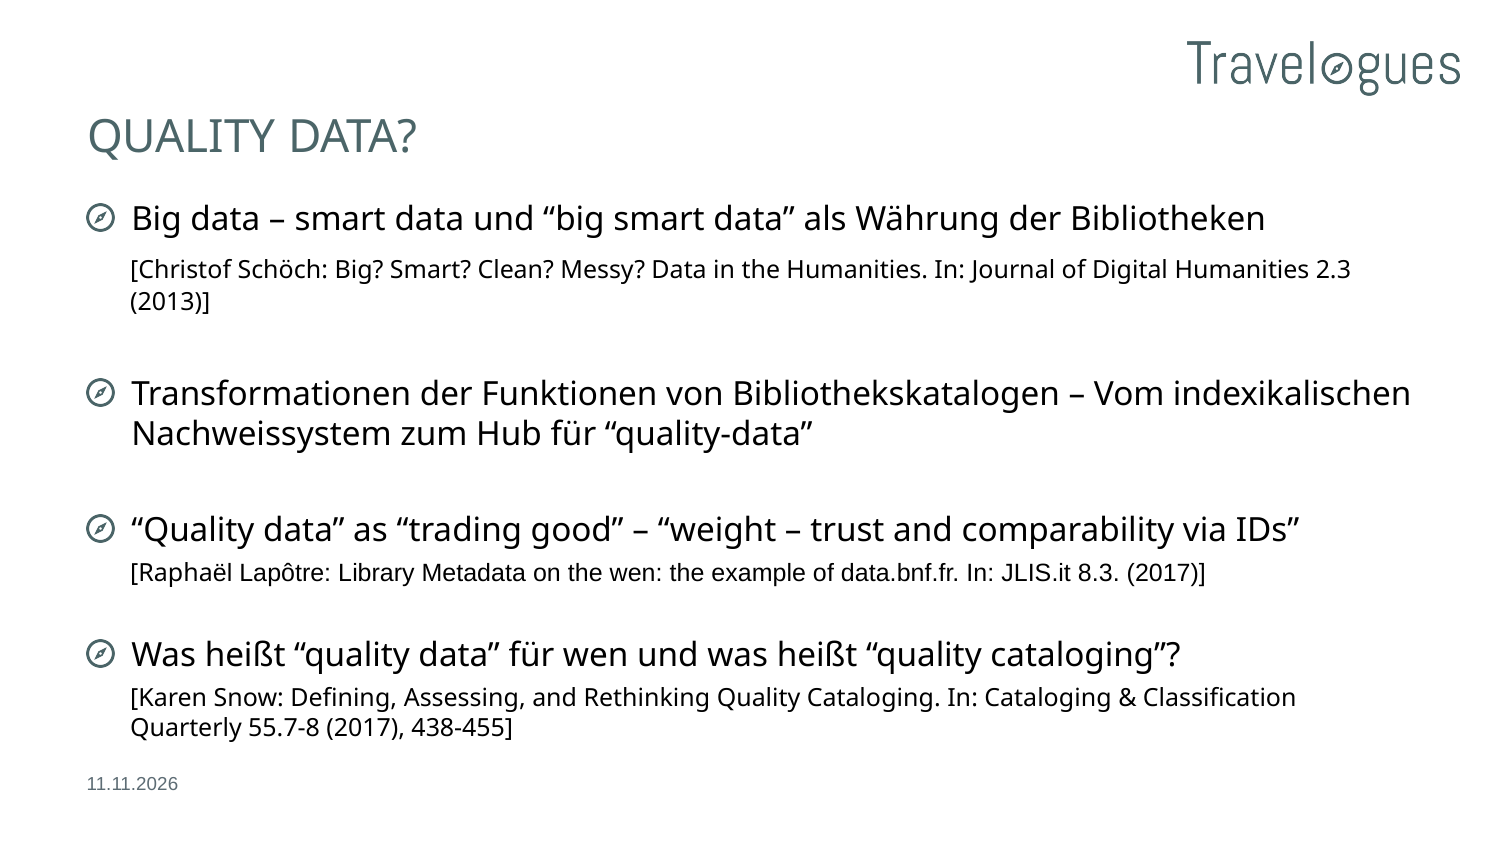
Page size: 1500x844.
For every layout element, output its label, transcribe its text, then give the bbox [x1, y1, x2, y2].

picture [86, 639, 115, 668]
title Quality Data? [86, 43, 1117, 162]
picture [86, 378, 115, 407]
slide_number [86, 771, 400, 801]
picture [1187, 41, 1460, 96]
picture [86, 203, 115, 232]
list Big data – smart data und “big smart data” als Währung der Bibliotheken [Christof Schöch: Big? Smart? Clean? Messy? Data in the Humanities. In: Journal of Digital Humanities 2.3 (2013)] Transformationen der Funktionen von Bibliothekskatalogen – Vom indexikalischen Nachweissystem zum Hub für “quality-data” “Quality data” as “trading good” – “weight – trust and comparability via IDs” [Raphaël Lapôtre: Library Metadata on the wen: the example of data.bnf.fr. In: JLIS.it 8.3. (2017)] Was heißt “quality data” für wen und was heißt “quality cataloging”? [Karen Snow: Defining, Assessing, and Rethinking Quality Cataloging. In: Cataloging & Classification Quarterly 55.7-8 (2017), 438-455] [86, 197, 1414, 741]
picture [86, 514, 115, 543]
